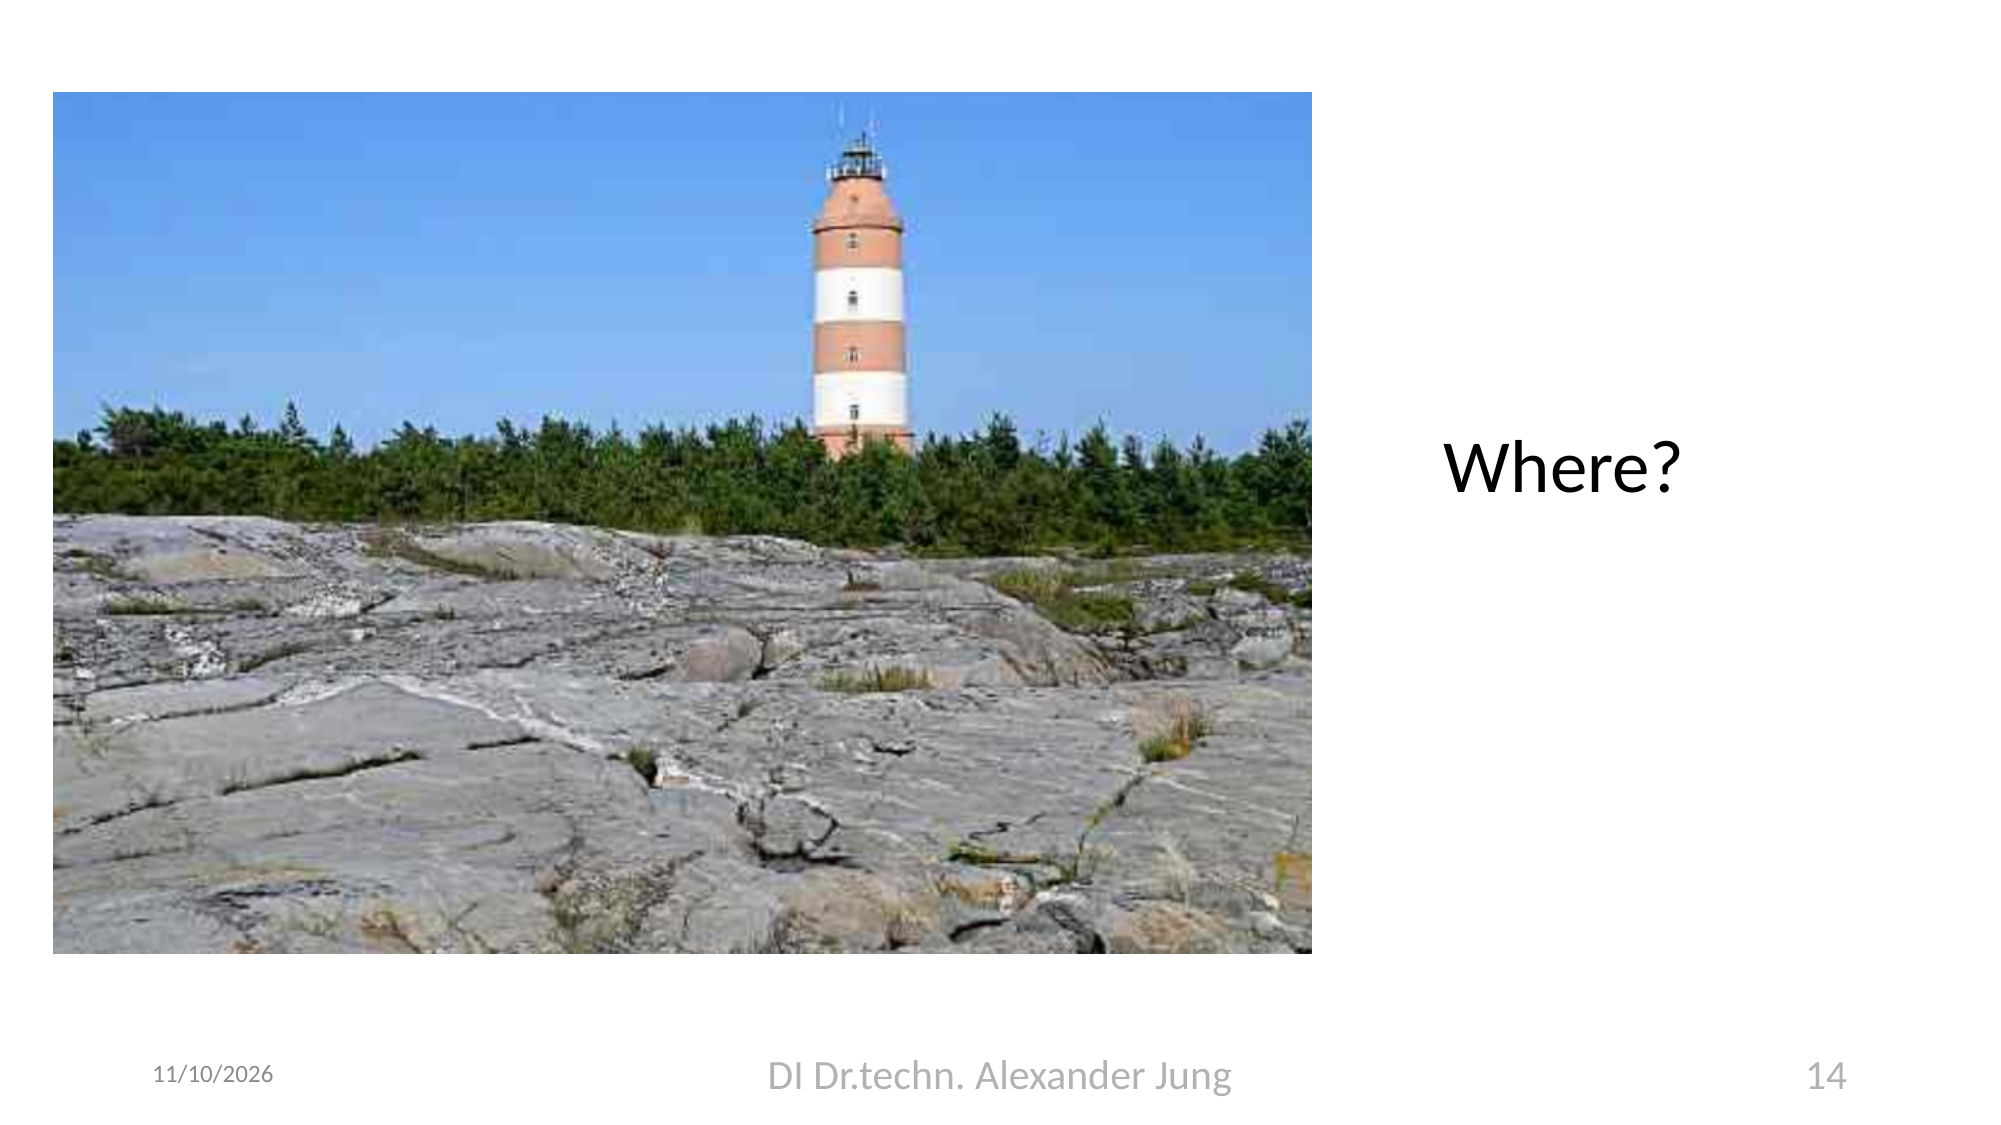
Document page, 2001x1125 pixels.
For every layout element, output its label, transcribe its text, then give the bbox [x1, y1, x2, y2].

footer DI Dr.techn. Alexander Jung [662, 1042, 1338, 1103]
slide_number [137, 1042, 588, 1103]
picture [53, 92, 1312, 954]
slide_number 14 [1412, 1042, 1863, 1103]
text_box Where? [1429, 409, 1700, 515]
